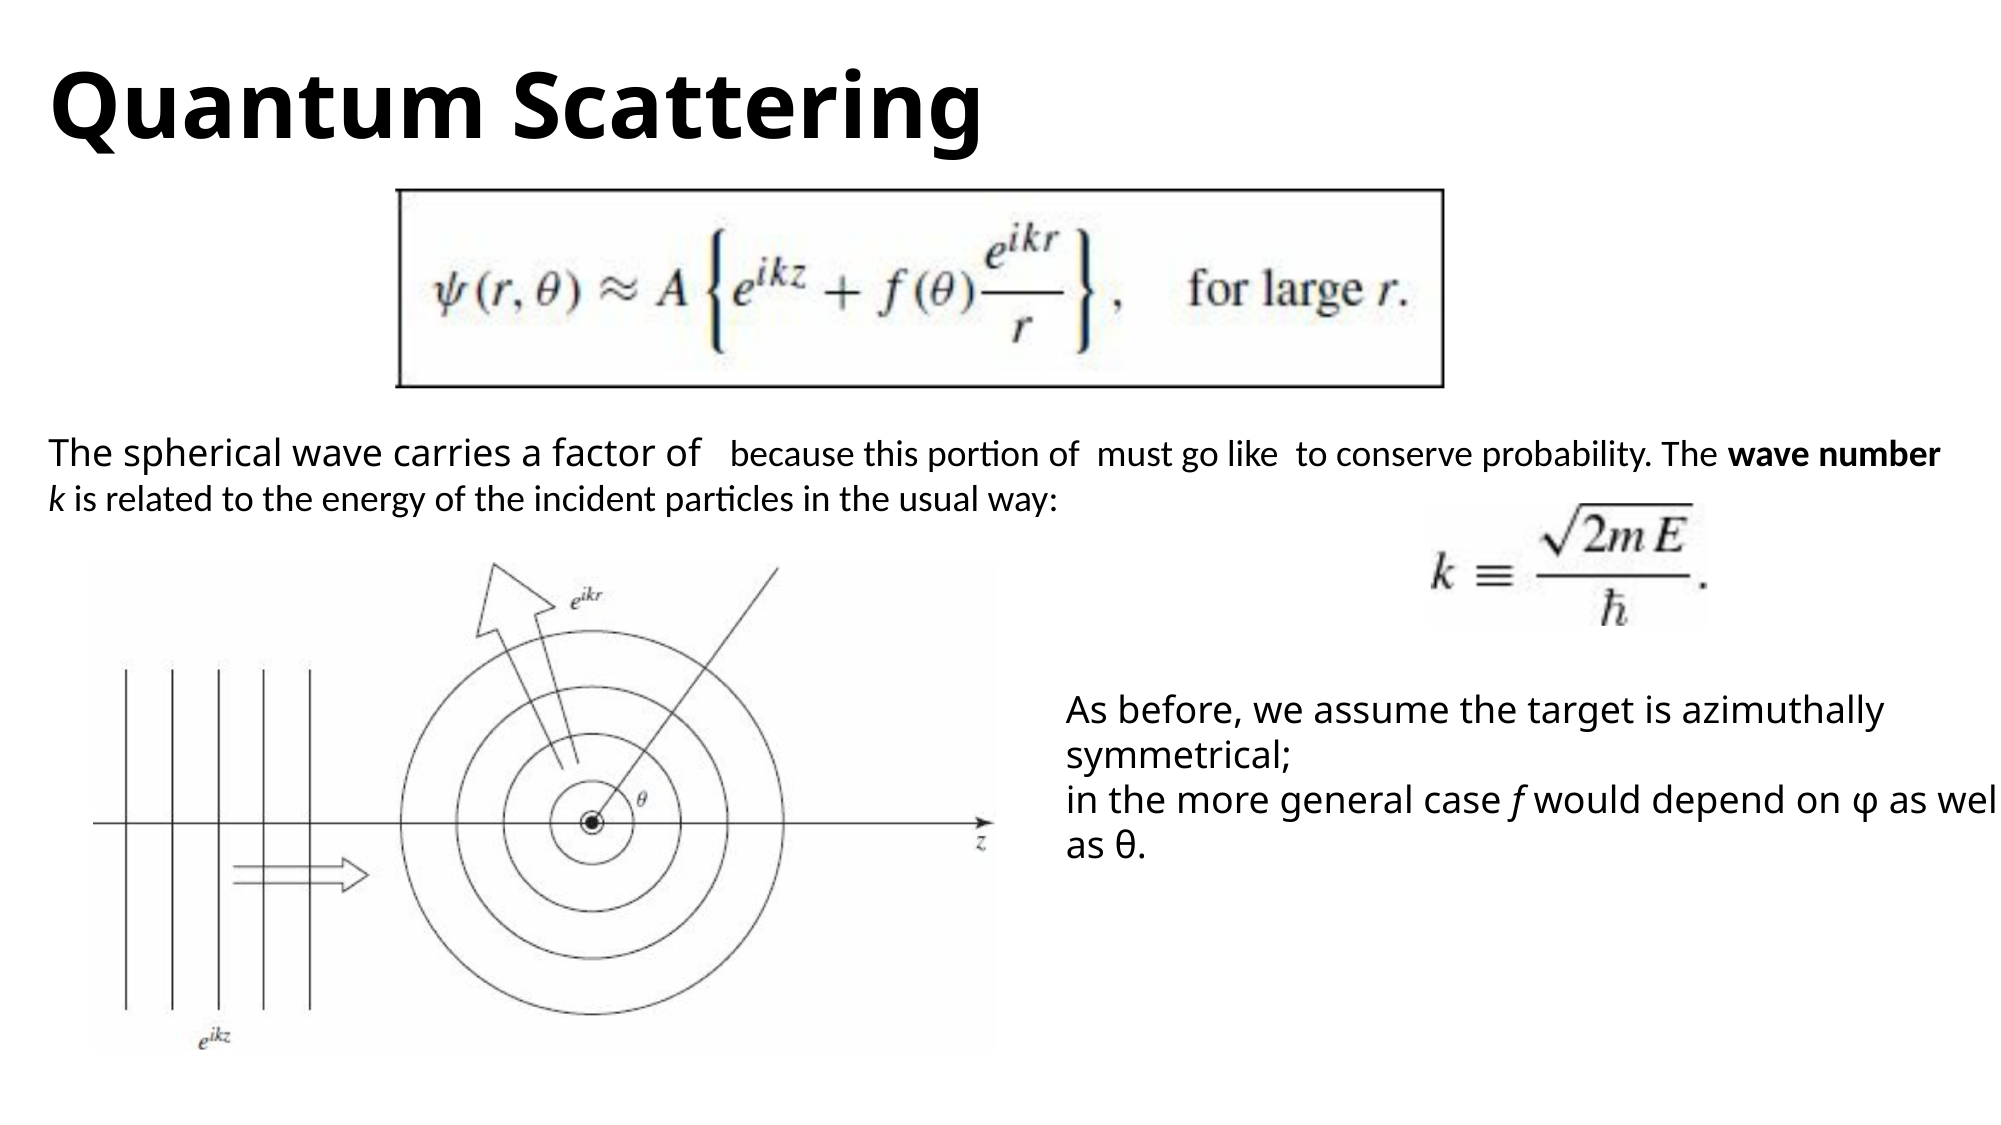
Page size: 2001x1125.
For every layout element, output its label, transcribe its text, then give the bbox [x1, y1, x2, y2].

text_box As before, we assume the target is azimuthally symmetrical; in the more general case f would depend on φ as well as θ. [1051, 678, 2000, 874]
picture [85, 527, 1000, 1061]
picture [388, 174, 1458, 404]
picture [1411, 474, 1724, 652]
text_box Quantum Scattering [33, 0, 1759, 218]
